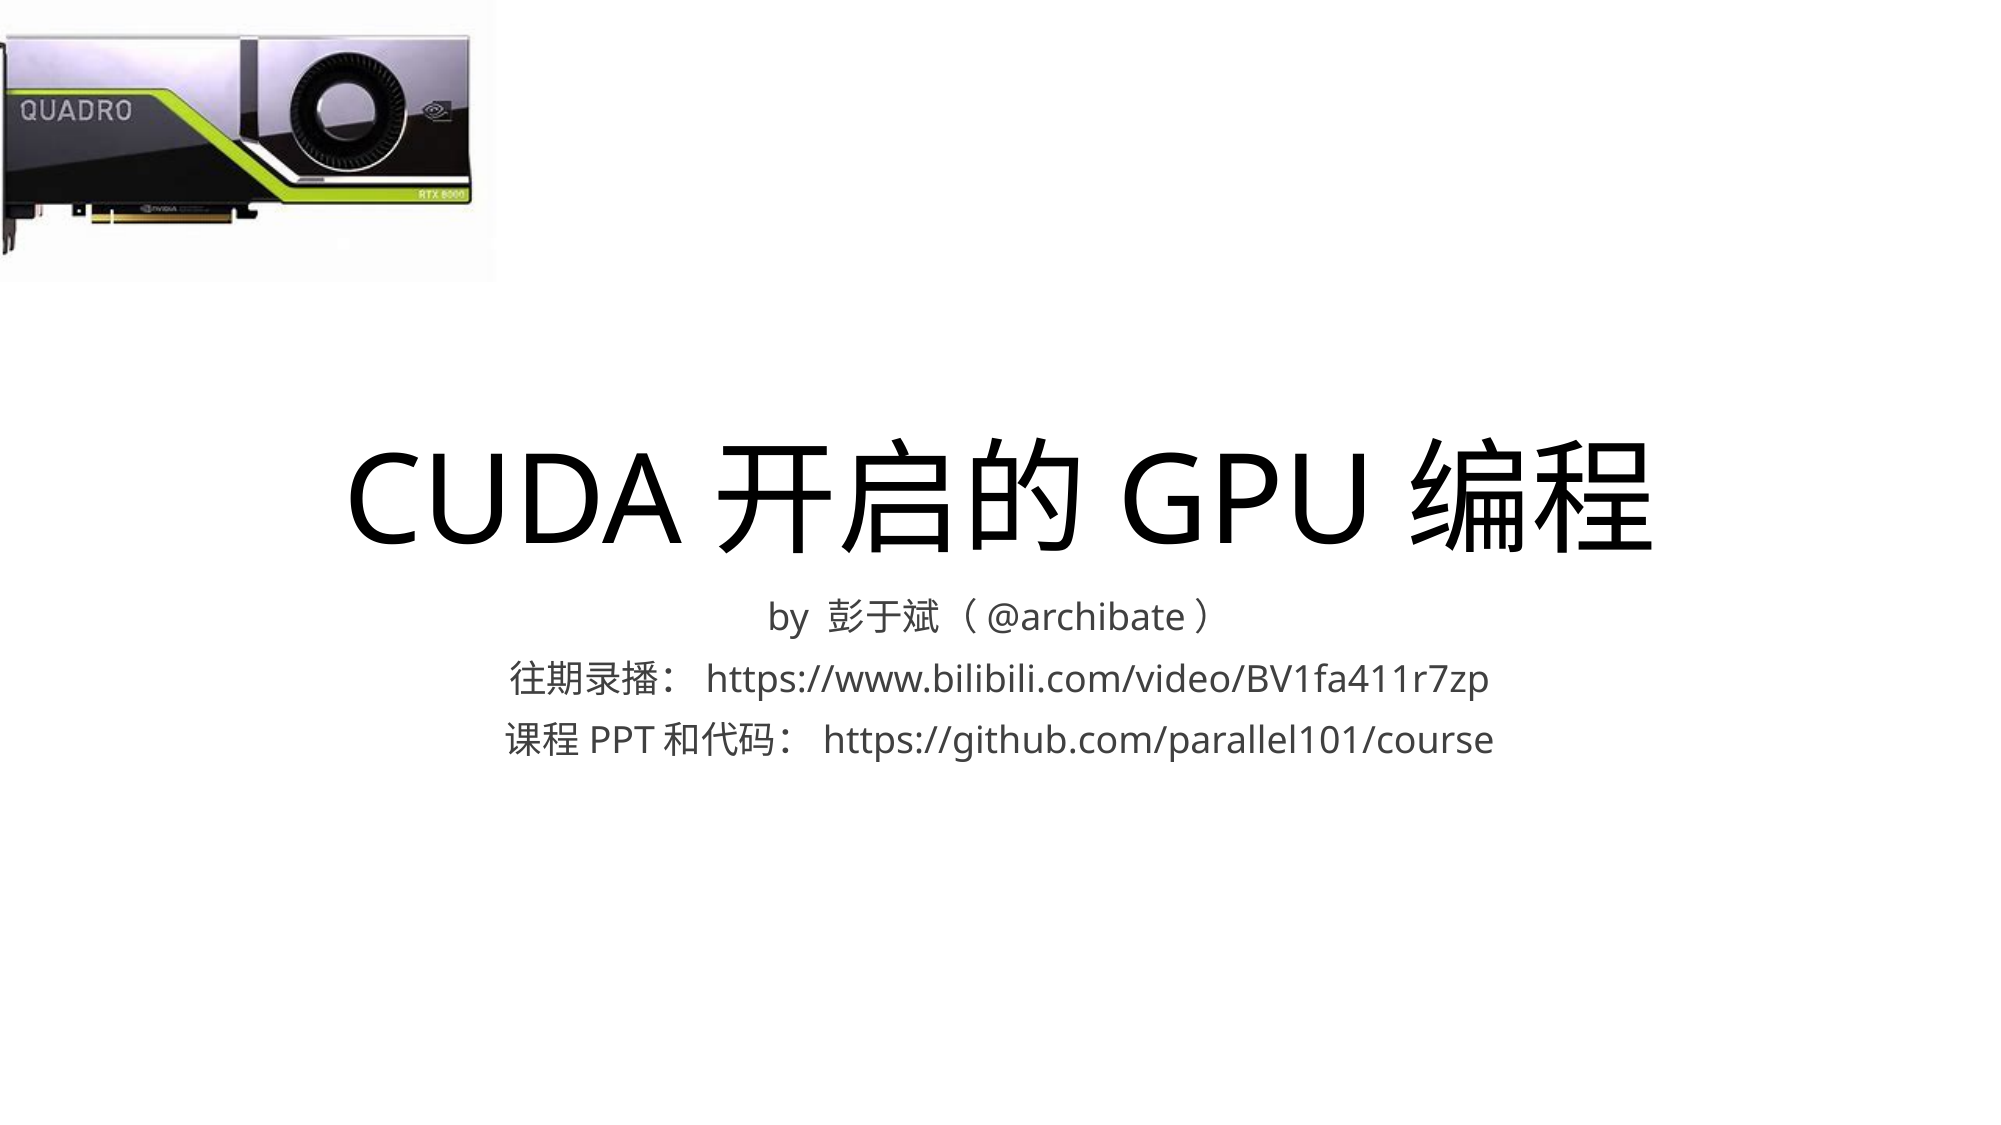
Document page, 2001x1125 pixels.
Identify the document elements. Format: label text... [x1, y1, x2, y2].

picture [0, 0, 497, 282]
subtitle by 彭于斌（@archibate） 往期录播：https://www.bilibili.com/video/BV1fa411r7zp 课程PPT和代码：https://github.com/parallel101/course [249, 590, 1750, 863]
title CUDA开启的GPU编程 [249, 217, 1750, 576]
